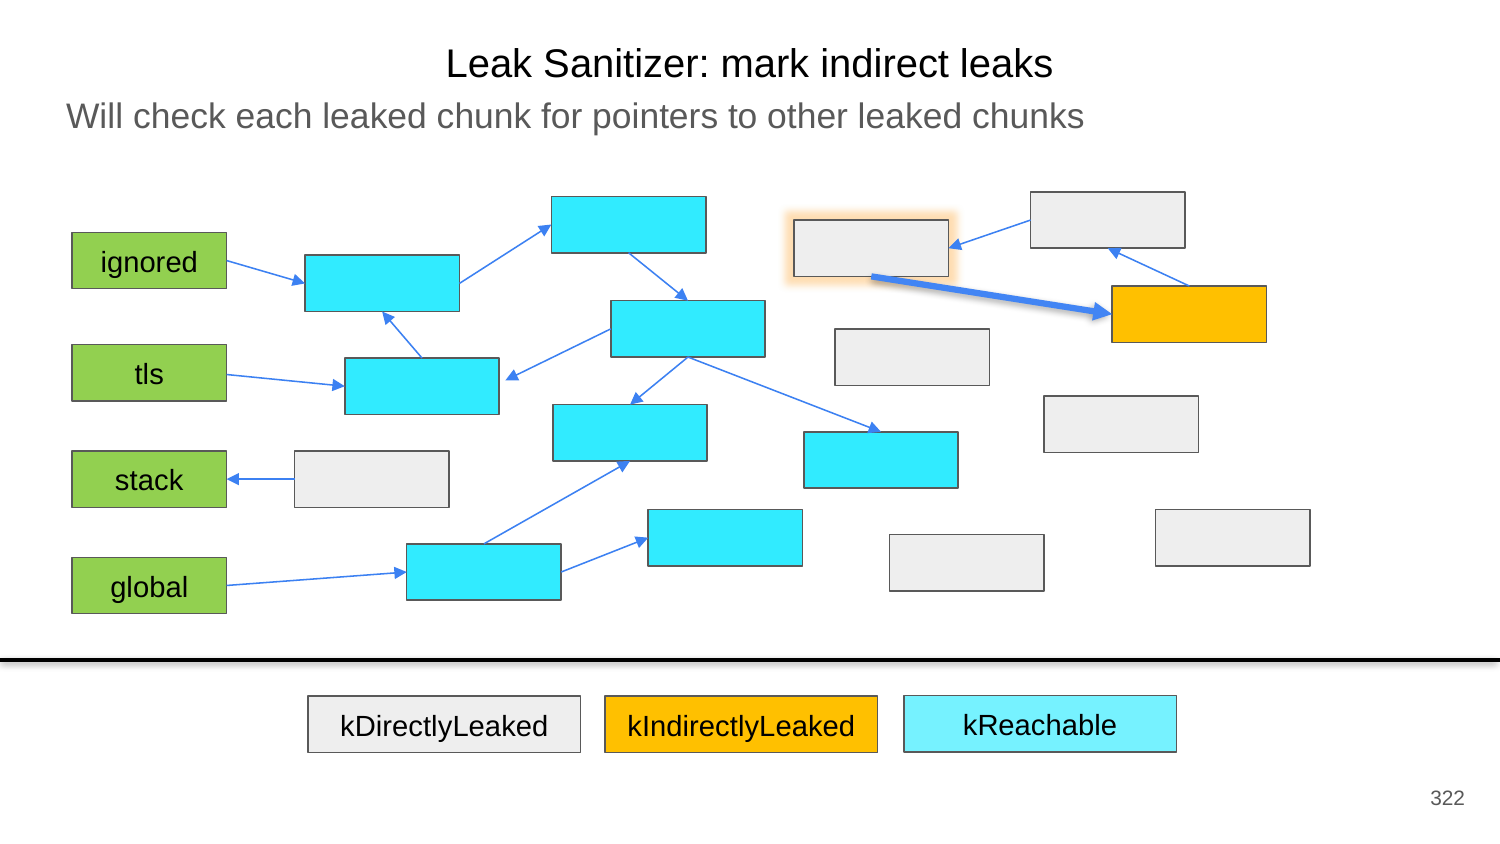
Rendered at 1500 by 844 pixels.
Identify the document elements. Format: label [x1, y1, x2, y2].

text_box [51, 662, 1480, 812]
text_box [51, 22, 1480, 658]
slide_number [1389, 764, 1480, 830]
